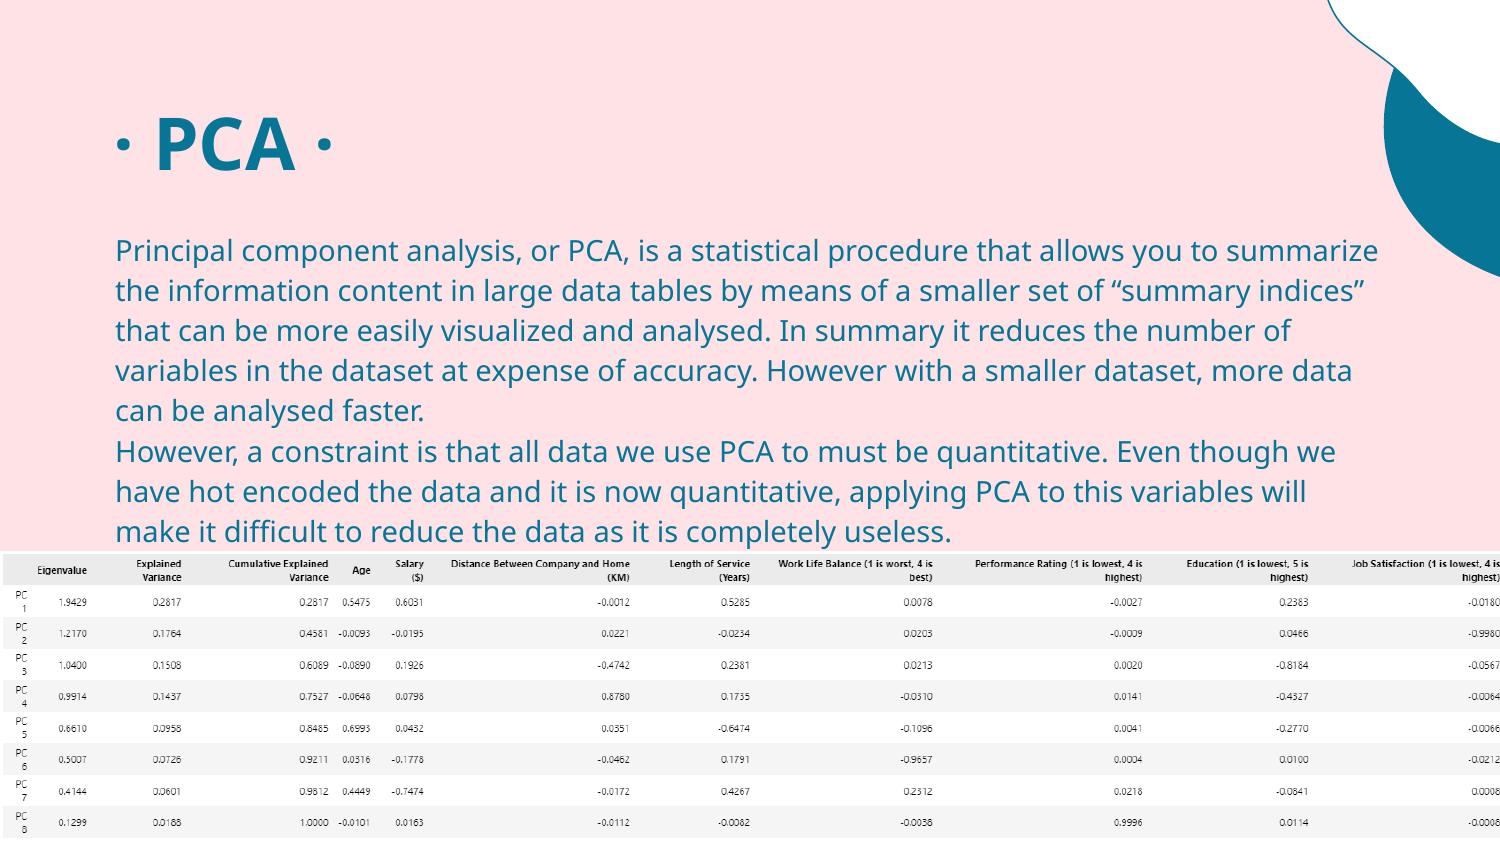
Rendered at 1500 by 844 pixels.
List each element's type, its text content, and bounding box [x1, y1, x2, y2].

list Principal component analysis, or PCA, is a statistical procedure that allows you to summarize the information content in large data tables by means of a smaller set of “summary indices” that can be more easily visualized and analysed. In summary it reduces the number of variables in the dataset at expense of accuracy. However with a smaller dataset, more data can be analysed faster. However, a constraint is that all data we use PCA to must be quantitative. Even though we have hot encoded the data and it is now quantitative, applying PCA to this variables will make it difficult to reduce the data as it is completely useless. [100, 211, 1400, 550]
picture [0, 551, 1500, 844]
title · PCA · [98, 82, 1401, 177]
